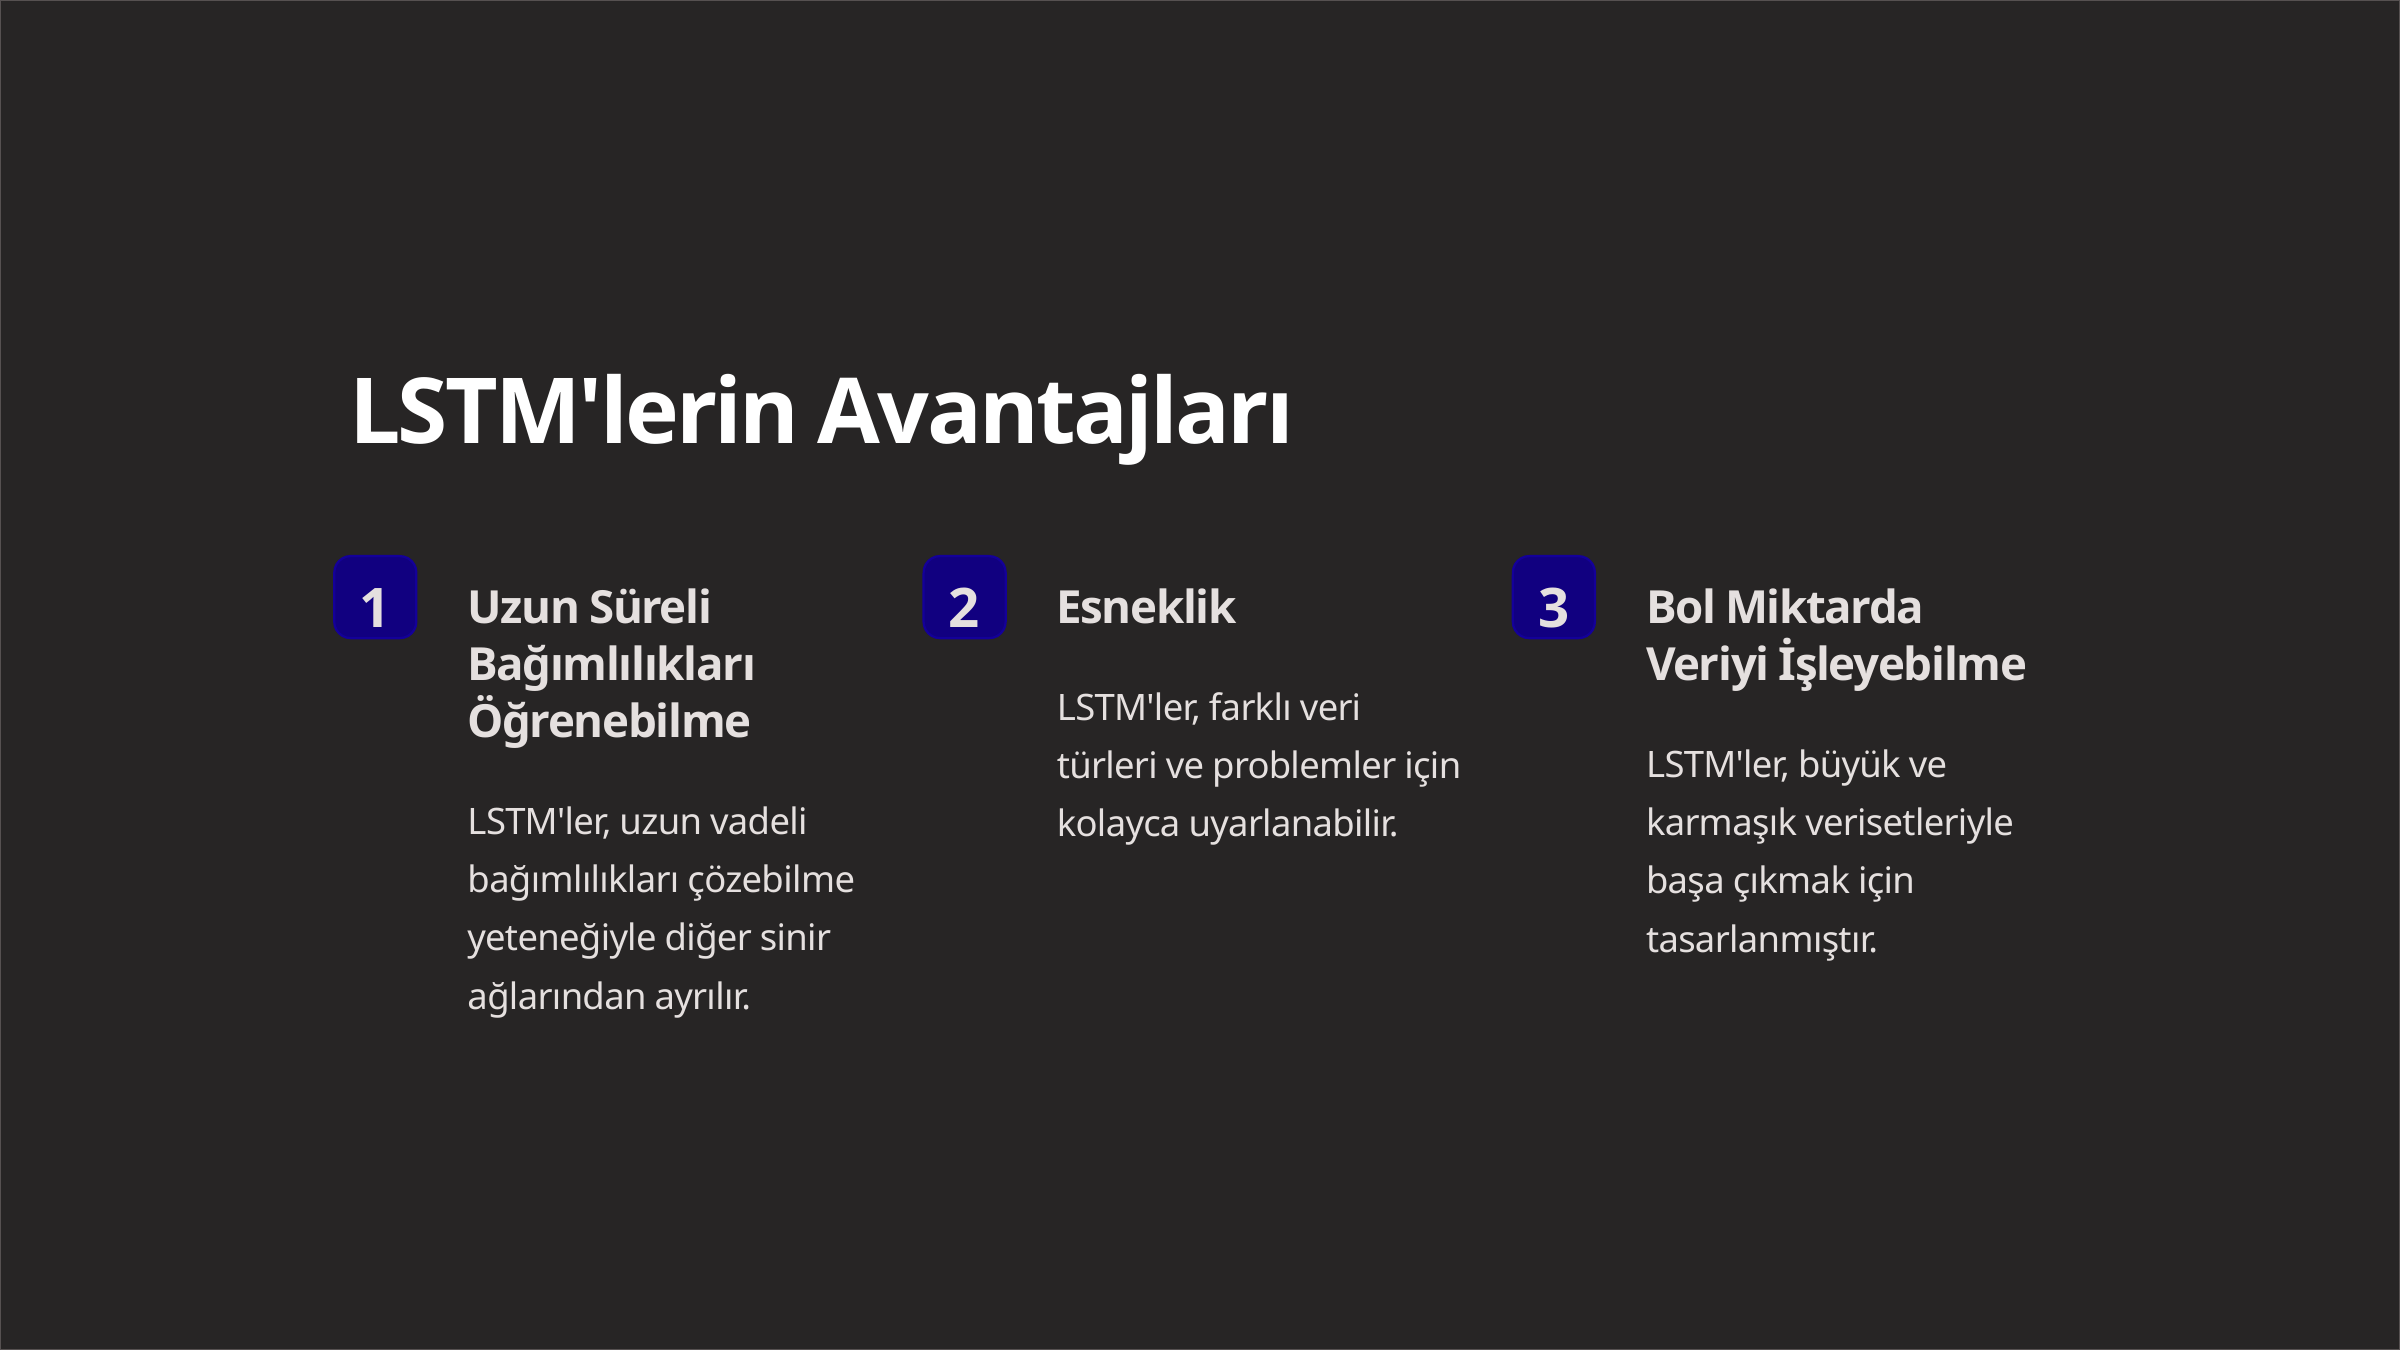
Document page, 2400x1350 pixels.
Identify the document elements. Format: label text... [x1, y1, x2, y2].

text_box LSTM'ler, farklı veri türleri ve problemler için kolayca uyarlanabilir. [1042, 661, 1477, 837]
text_box 2 [948, 562, 981, 632]
text_box [1512, 556, 1595, 639]
text_box LSTM'ler, uzun vadeli bağımlılıkları çözebilme yeteneğiyle diğer sinir ağlarından ayrılır. [452, 775, 888, 1010]
text_box LSTM'ler, büyük ve karmaşık verisetleriyle başa çıkmak için tasarlanmıştır. [1631, 718, 2066, 953]
text_box [0, 0, 2400, 1350]
text_box Uzun Süreli Bağımlılıkları Öğrenebilme [452, 568, 888, 740]
text_box 3 [1537, 562, 1571, 632]
text_box 1 [362, 562, 389, 632]
text_box [334, 556, 417, 639]
text_box Bol Miktarda Veriyi İşleyebilme [1631, 568, 2066, 683]
text_box Esneklik [1041, 568, 1407, 626]
text_box [923, 556, 1006, 639]
text_box LSTM'lerin Avantajları [334, 340, 1251, 455]
